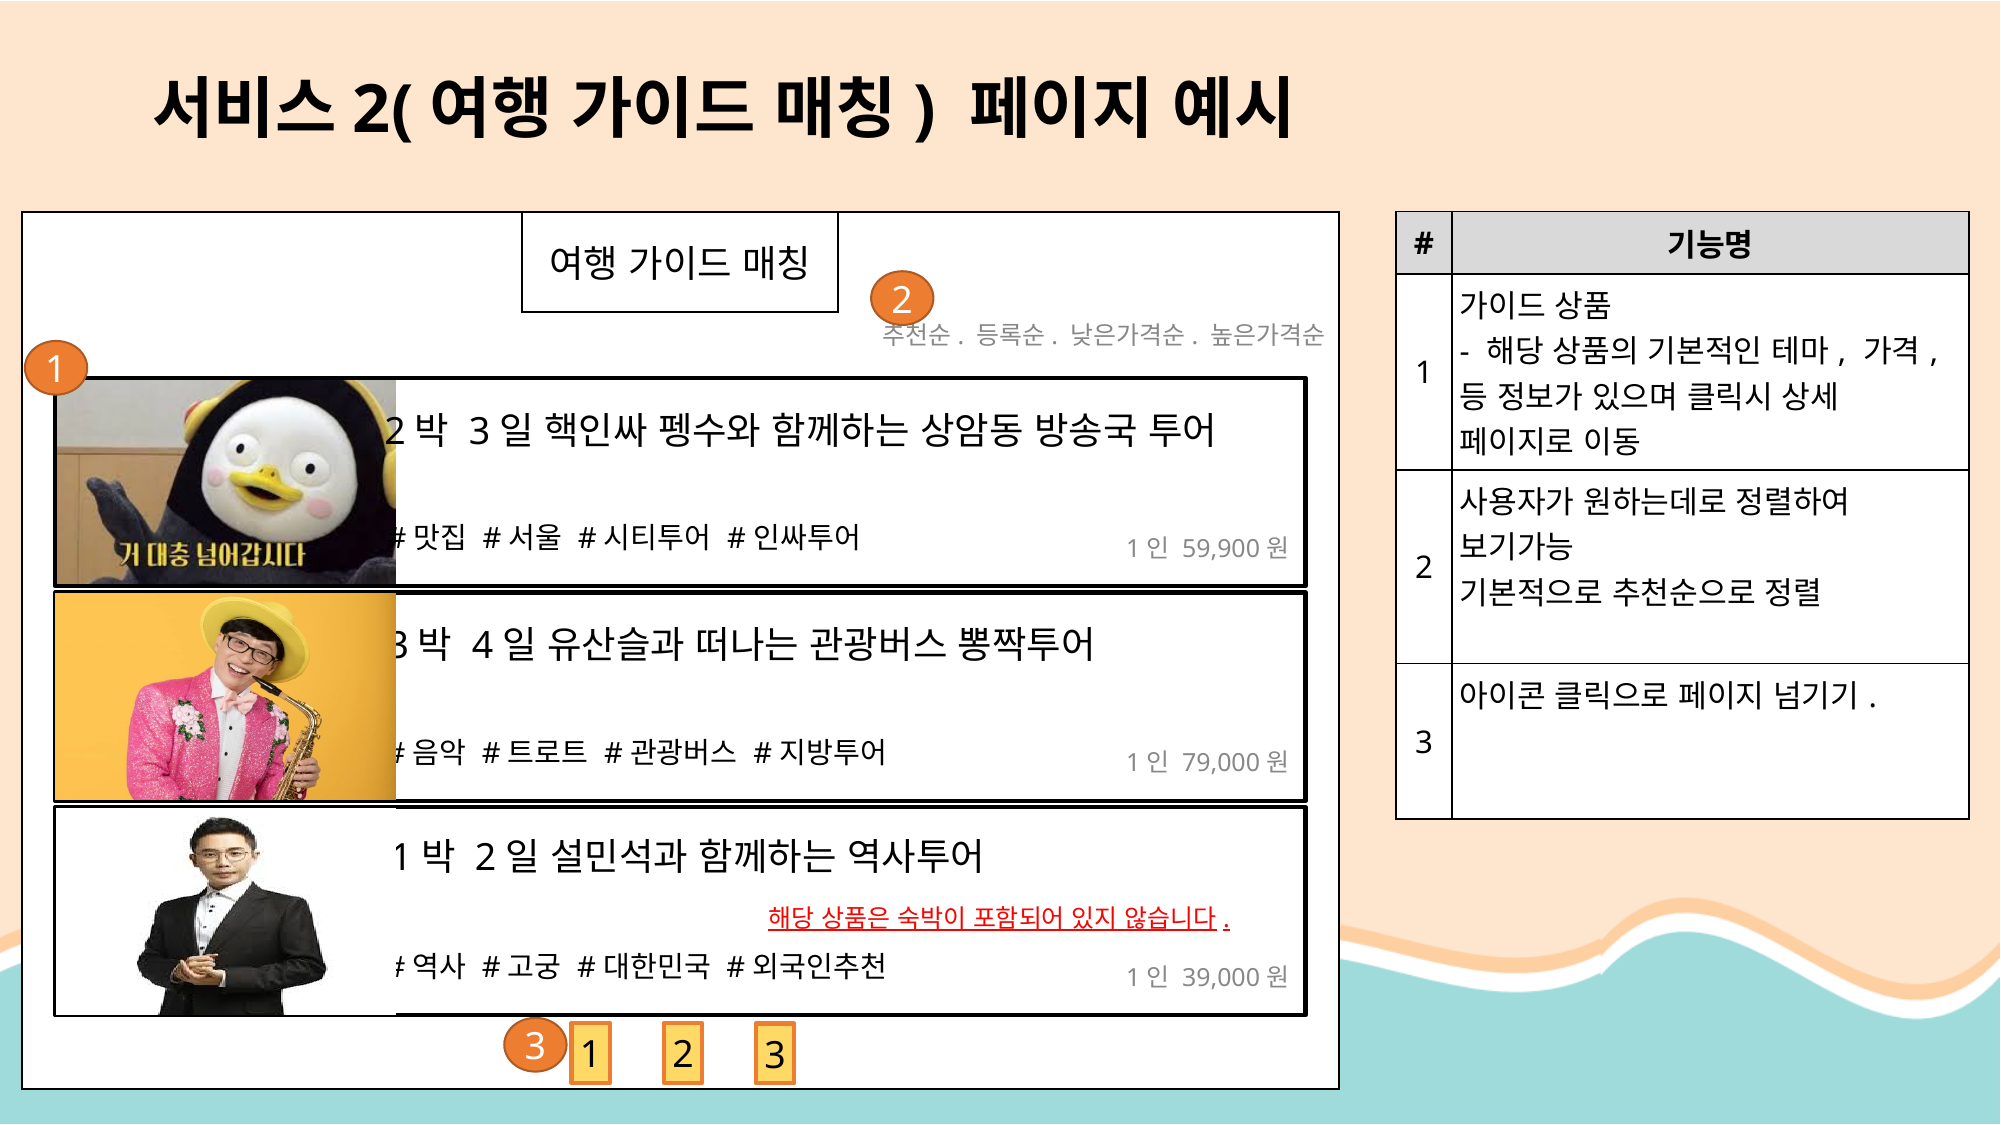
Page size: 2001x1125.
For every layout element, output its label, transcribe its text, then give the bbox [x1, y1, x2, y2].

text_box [24, 337, 88, 399]
table_cell 사용자가 원하는데로 정렬하여 보기가능 기본적으로 추천순으로 정렬 [1453, 471, 1968, 663]
table_header 기능명 [1453, 212, 1968, 273]
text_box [522, 212, 839, 313]
text_box 2 [663, 1022, 703, 1083]
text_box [871, 267, 934, 329]
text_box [55, 807, 1306, 1016]
table_cell 아이콘 클릭으로 페이지 넘기기. [1453, 664, 1968, 818]
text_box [55, 592, 1306, 801]
table_header # [1397, 212, 1451, 273]
text_box 추천순. 등록순. 낮은가격순. 높은가격순 [874, 312, 1334, 358]
table_cell 2 [1397, 471, 1451, 663]
table_cell 가이드 상품 - 해당 상품의 기본적인 테마, 가격, 등 정보가 있으며 클릭시 상세 페이지로 이동 [1453, 275, 1968, 469]
picture [0, 1, 2000, 1124]
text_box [504, 1016, 567, 1076]
text_box 서비스2(여행 가이드 매칭) 페이지 예시 [137, 58, 1386, 154]
table_cell 1 [1397, 275, 1451, 469]
text_box [21, 211, 1340, 1090]
table_cell 3 [1397, 664, 1451, 818]
text_box 1 [571, 1022, 610, 1083]
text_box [55, 377, 1306, 587]
text_box 3 [755, 1023, 795, 1084]
